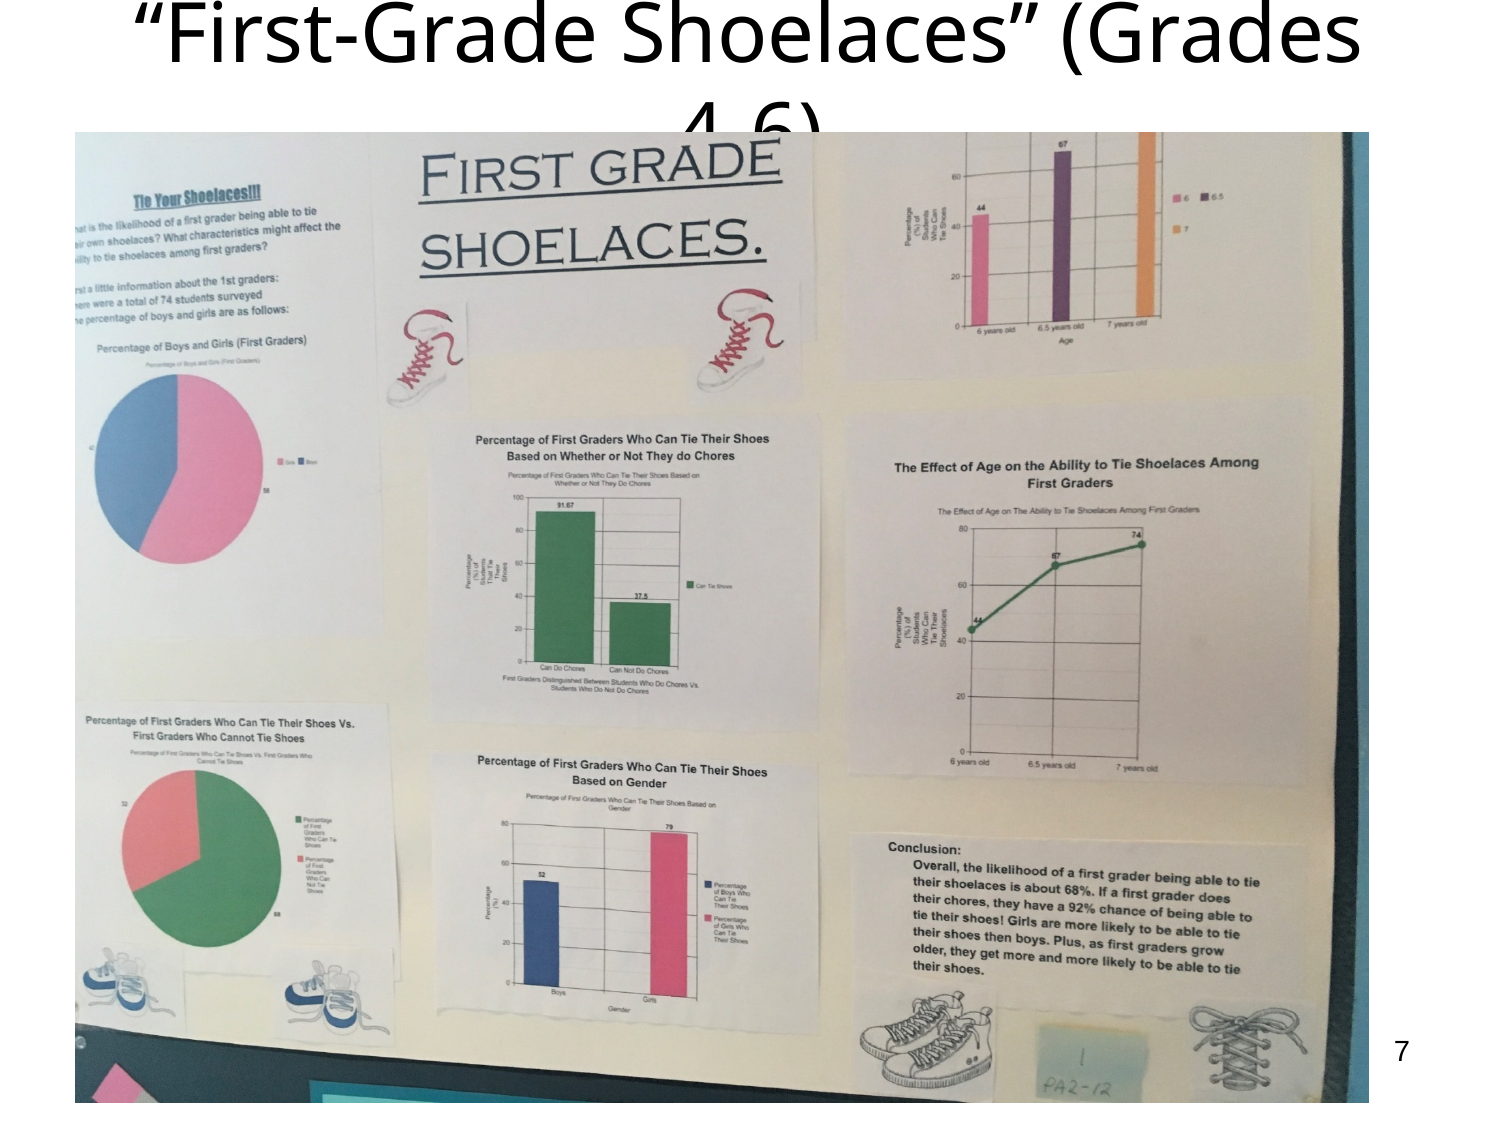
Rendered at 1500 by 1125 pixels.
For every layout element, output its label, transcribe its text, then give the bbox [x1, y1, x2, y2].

slide_number 7 [1373, 1024, 1425, 1103]
title “First-Grade Shoelaces” (Grades 4-6) [75, 24, 1425, 133]
picture [74, 132, 1369, 1103]
